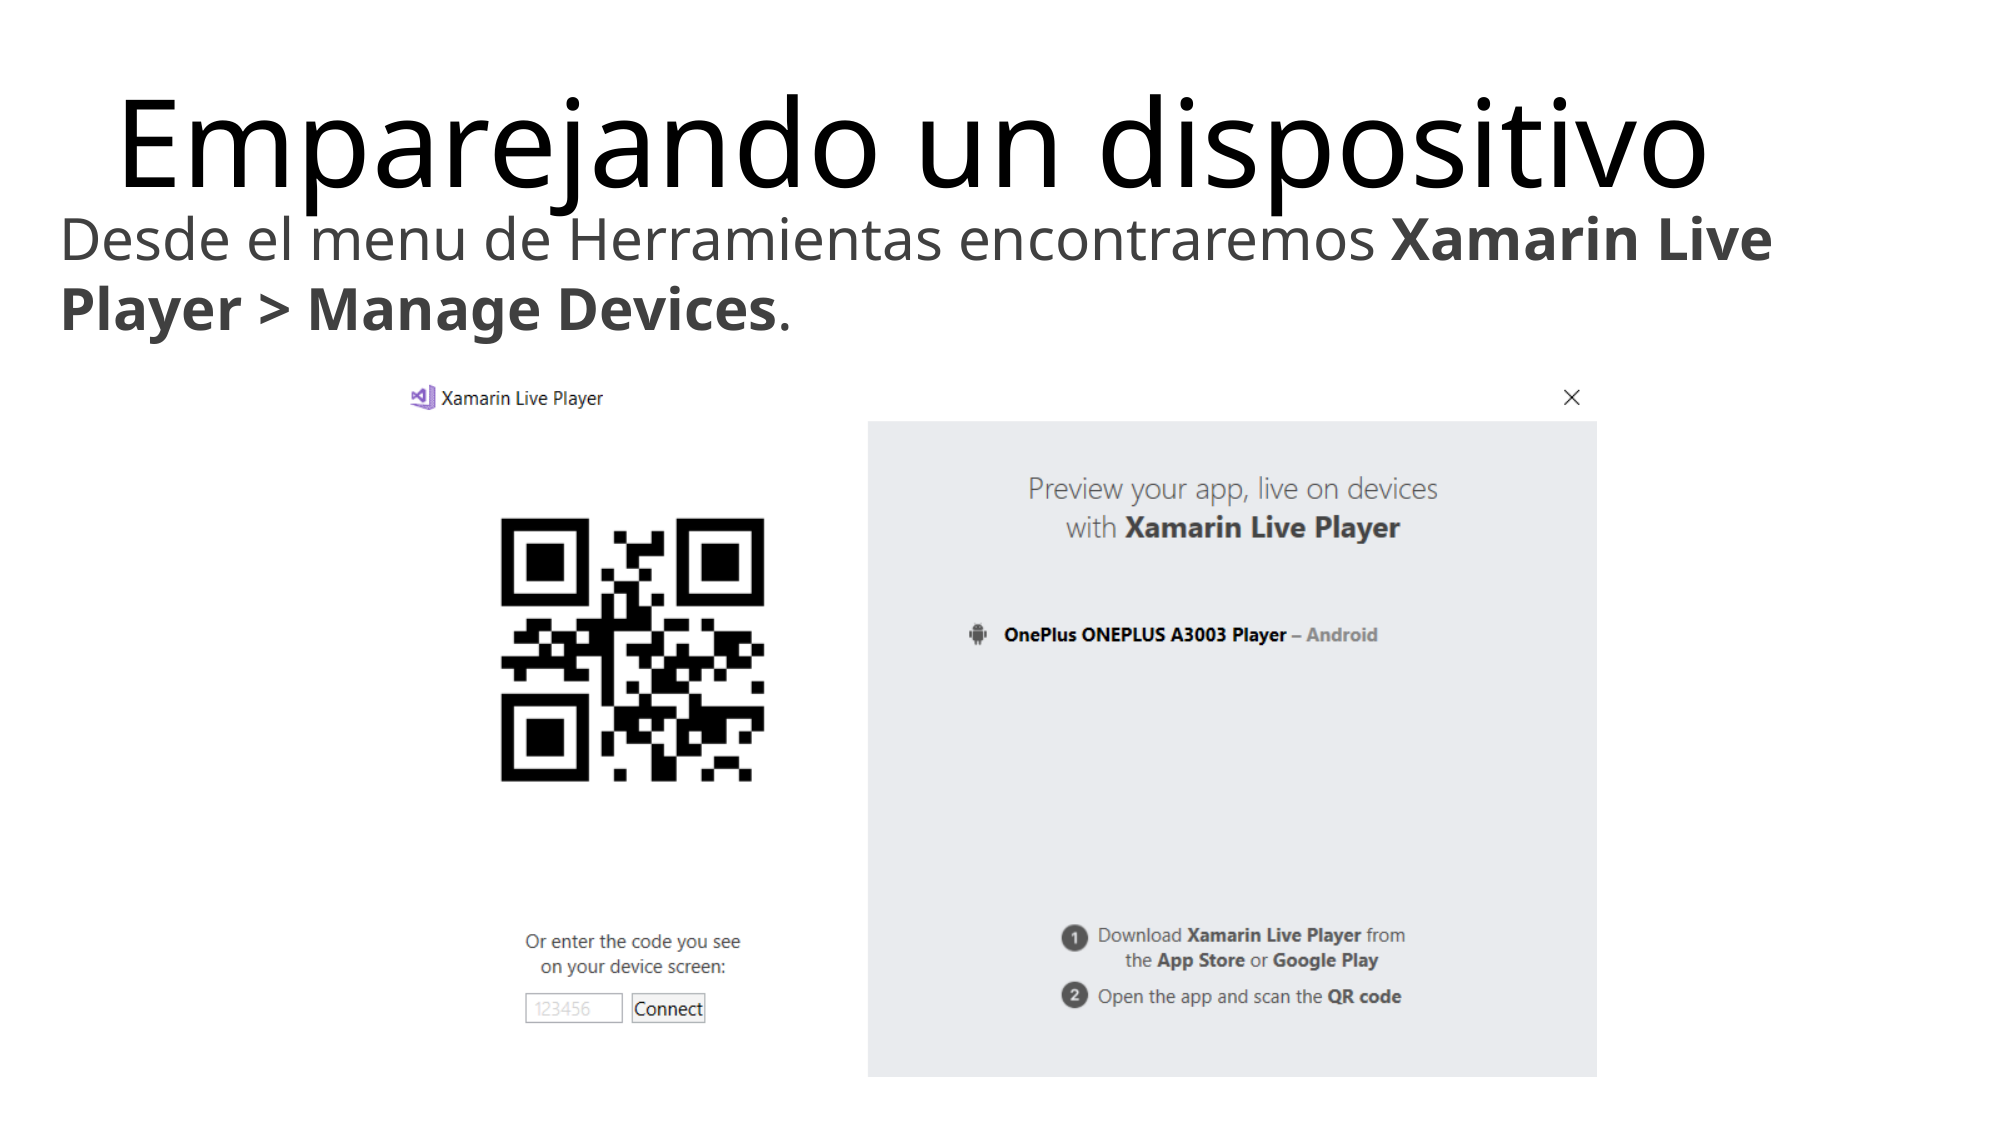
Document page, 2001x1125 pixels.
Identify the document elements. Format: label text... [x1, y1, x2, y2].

title Emparejando un dispositivo [99, 45, 1900, 194]
list Desde el menu de Herramientas encontraremos Xamarin Live Player > Manage Devices. [44, 194, 1955, 348]
picture [402, 379, 1598, 1077]
